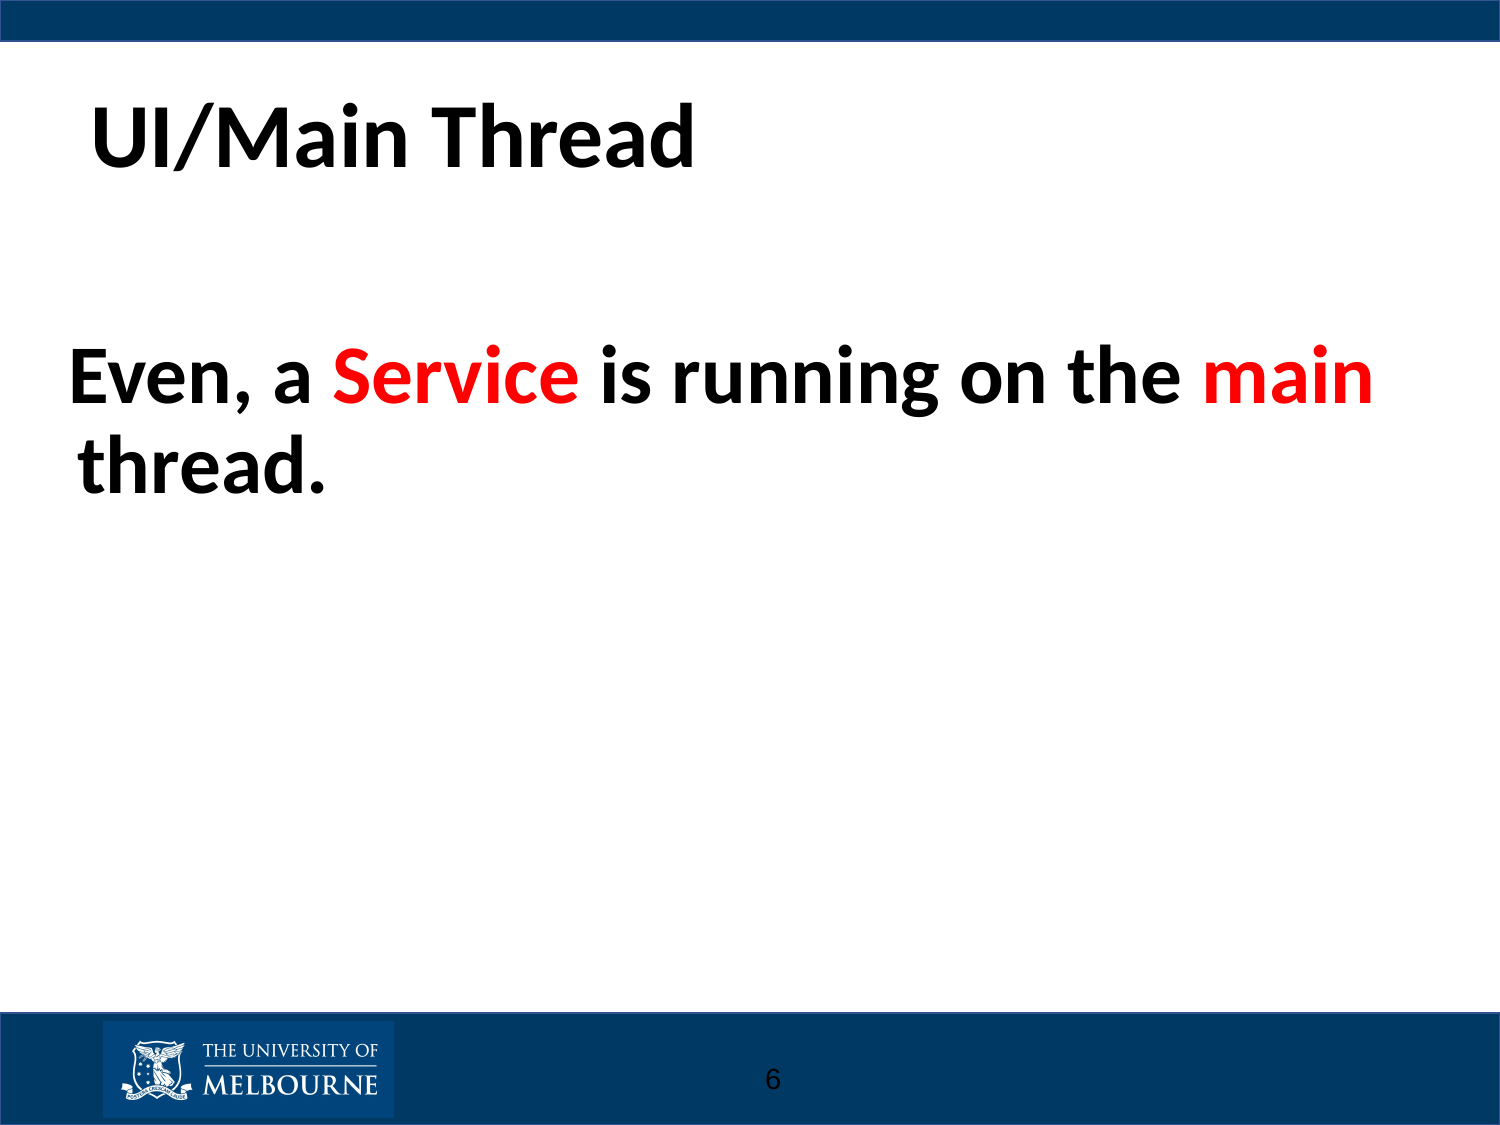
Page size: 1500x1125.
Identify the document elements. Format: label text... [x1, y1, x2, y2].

list Even, a Service is running on the main thread. [24, 195, 1471, 923]
slide_number 6 [750, 1060, 780, 1095]
title UI/Main Thread [75, 53, 1426, 195]
picture [103, 1021, 394, 1118]
